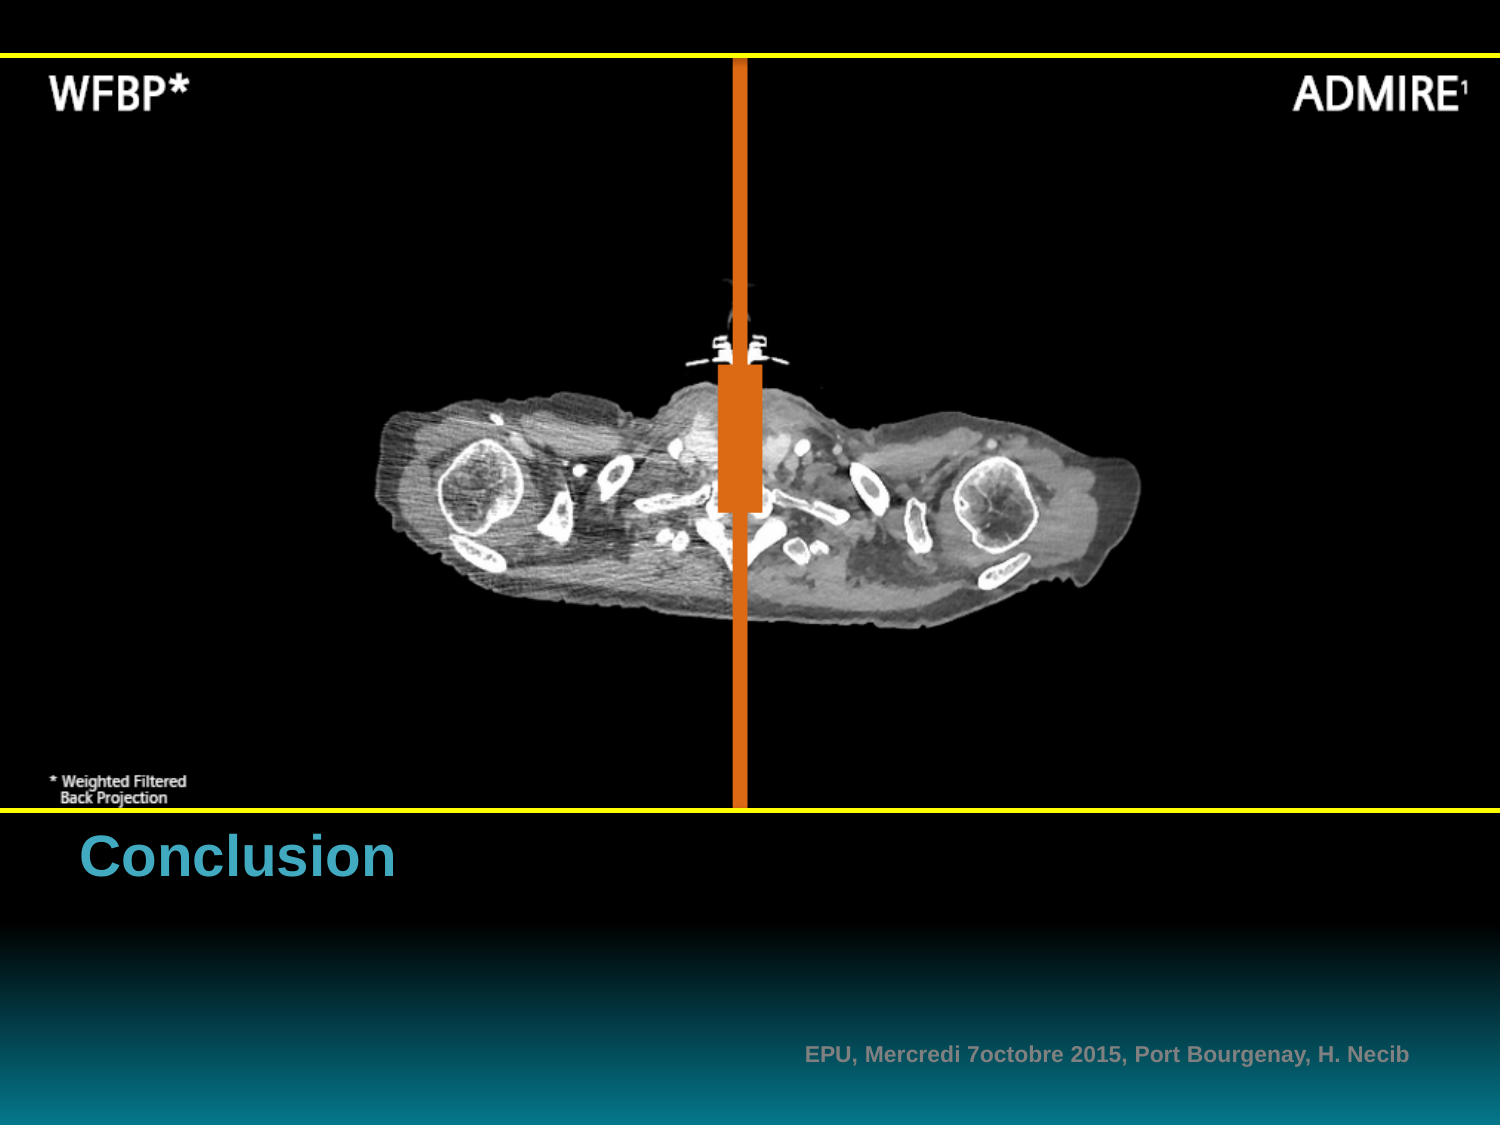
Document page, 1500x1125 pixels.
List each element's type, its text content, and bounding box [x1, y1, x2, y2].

title Conclusion [64, 819, 1340, 894]
picture [0, 55, 1500, 811]
